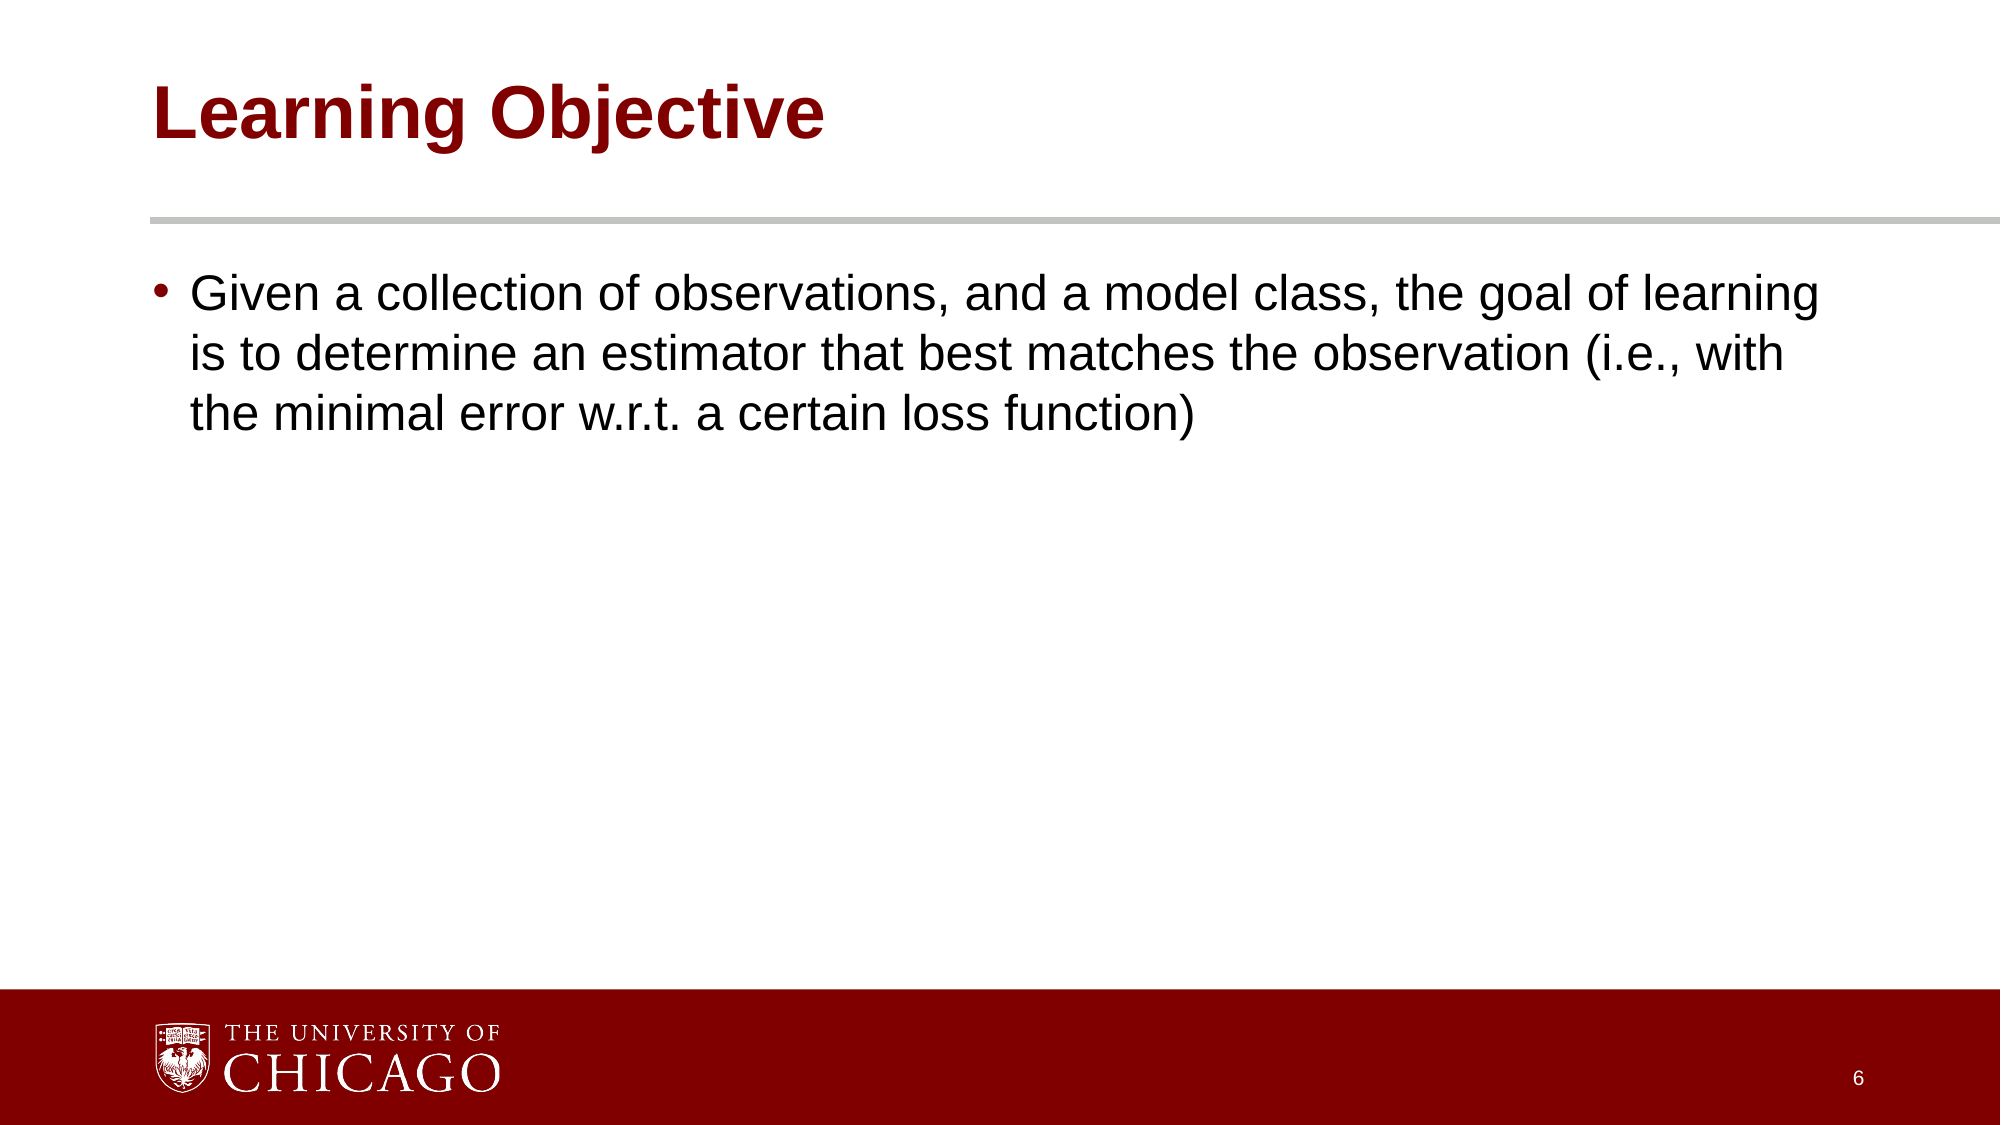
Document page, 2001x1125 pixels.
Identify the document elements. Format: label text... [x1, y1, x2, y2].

list Given a collection of observations, and a model class, the goal of learning is to determine an estimator that best matches the observation (i.e., with the minimal error w.r.t. a certain loss function) [137, 253, 1863, 936]
slide_number 6 [1412, 1046, 1880, 1107]
title Learning Objective [137, 0, 1863, 218]
